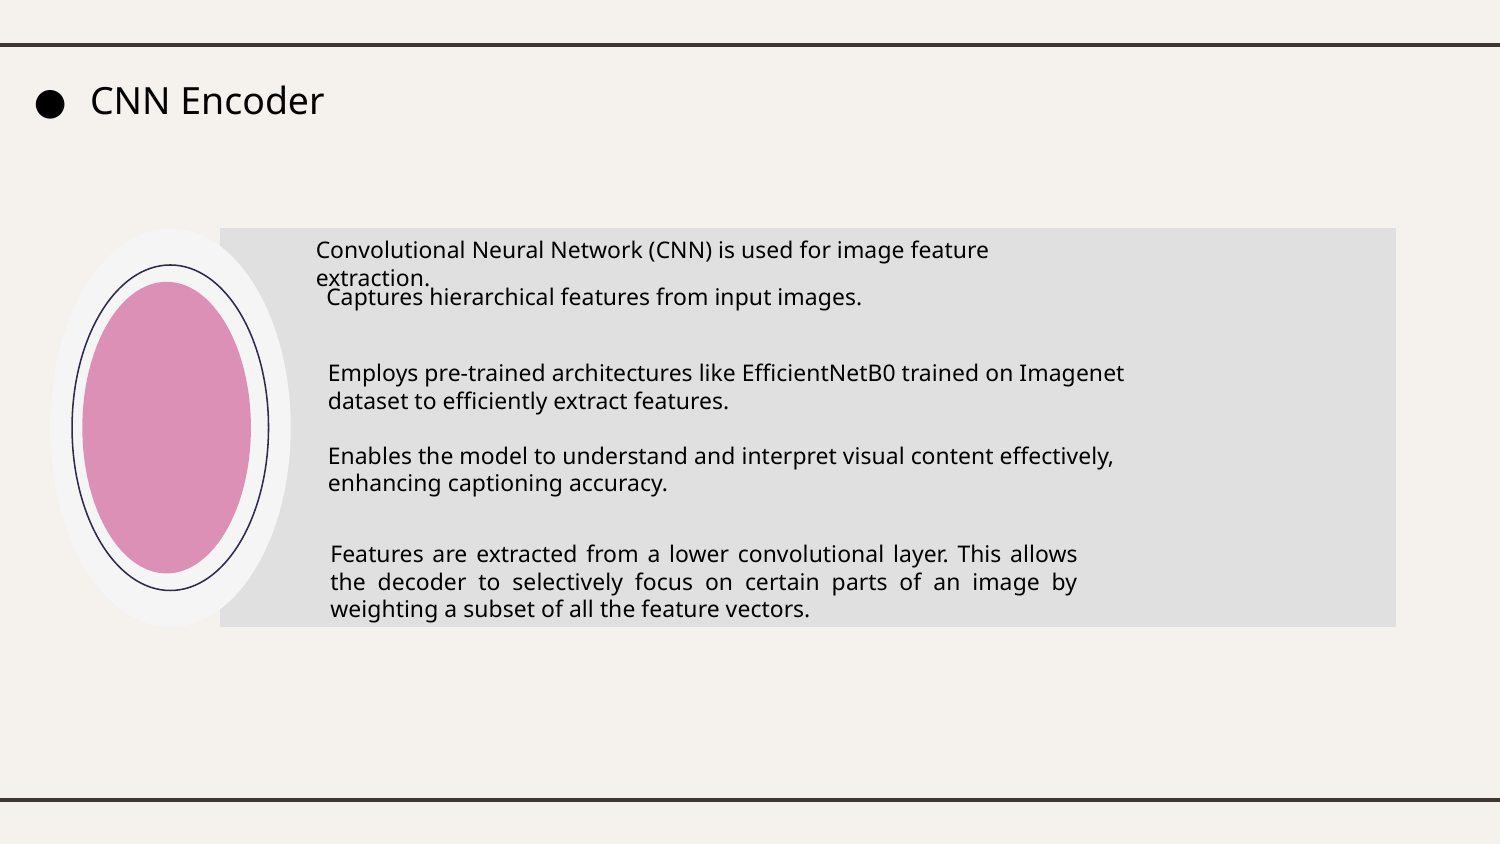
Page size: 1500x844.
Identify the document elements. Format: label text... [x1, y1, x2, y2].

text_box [49, 228, 1397, 681]
list CNN Encoder [0, 55, 499, 149]
